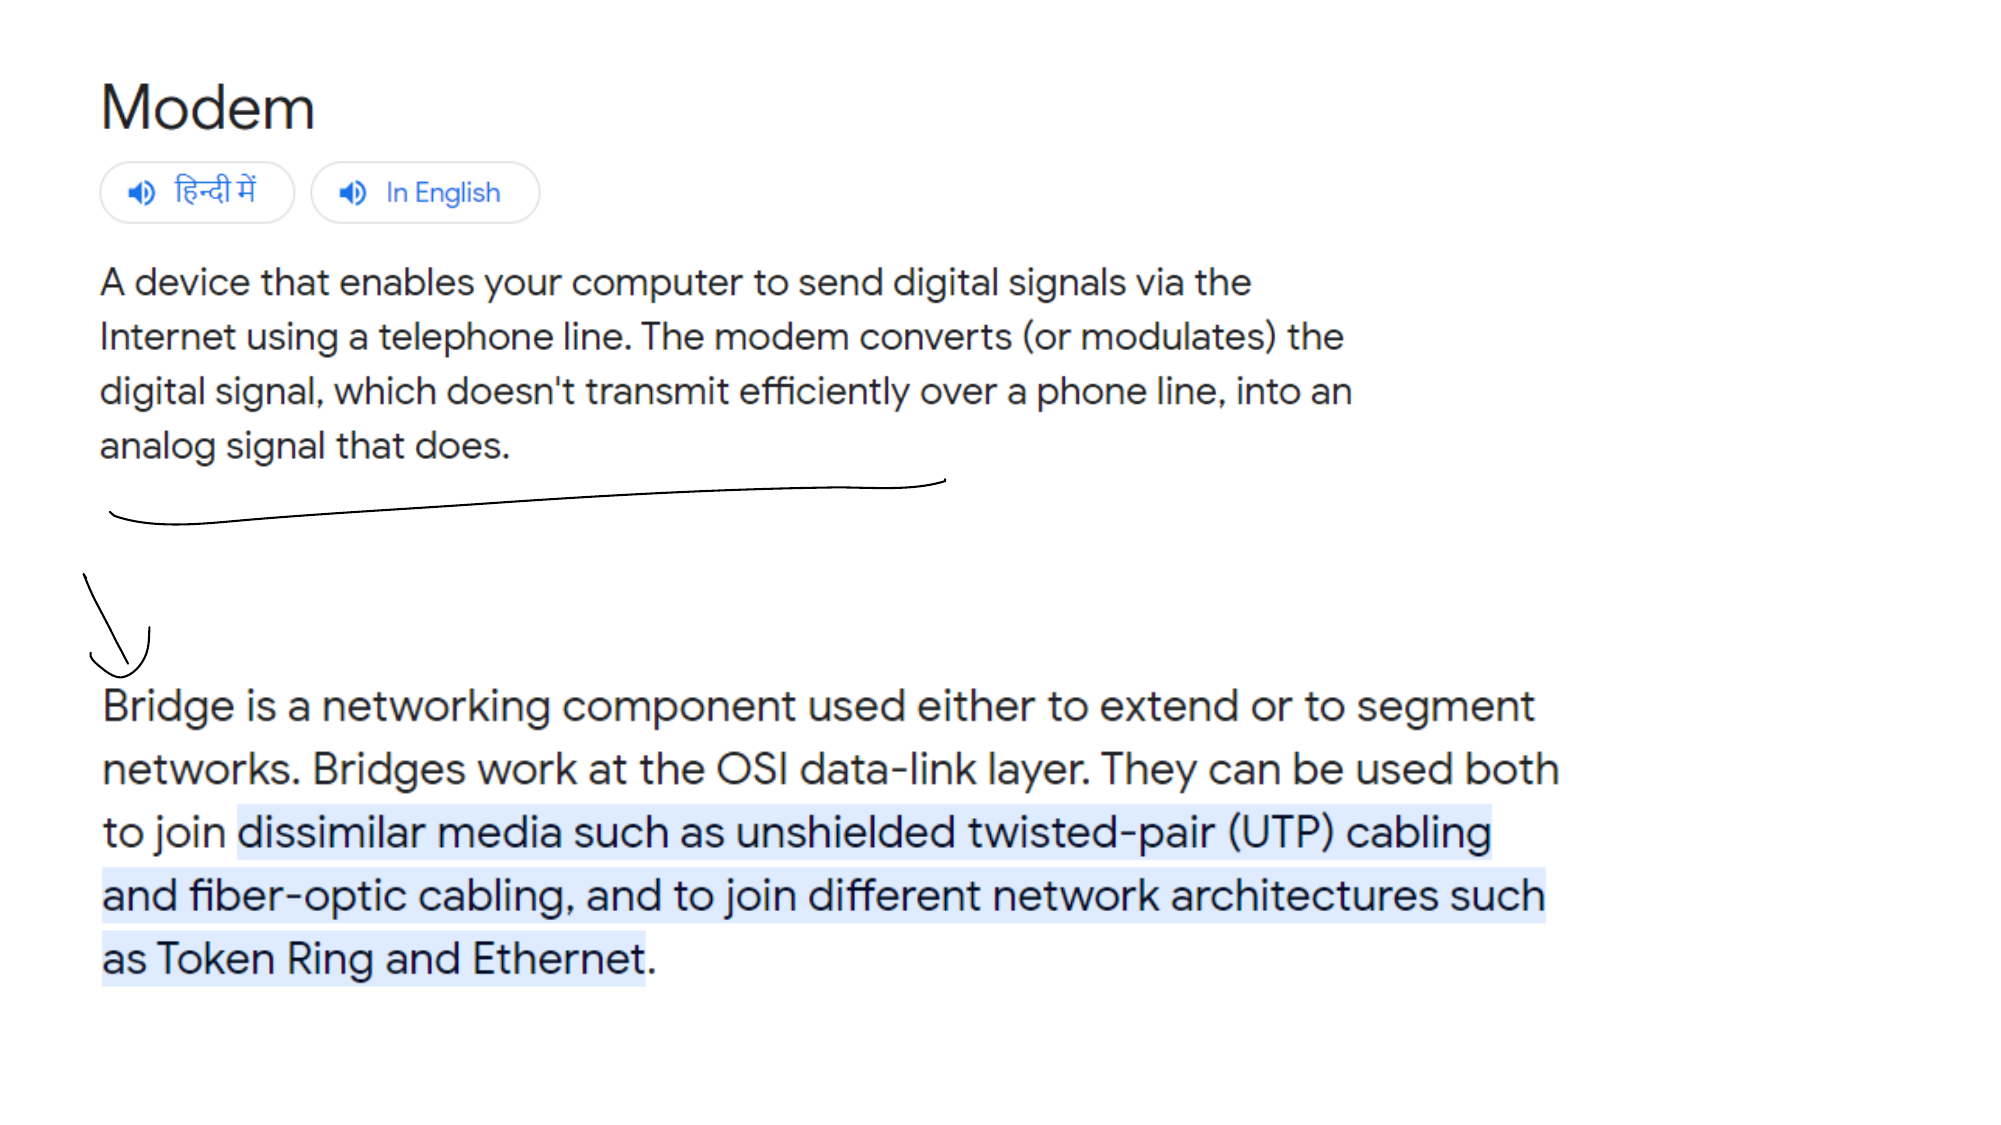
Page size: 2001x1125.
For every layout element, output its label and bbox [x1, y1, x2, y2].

picture [47, 45, 1494, 504]
picture [43, 660, 1712, 1023]
picture [96, 660, 141, 676]
